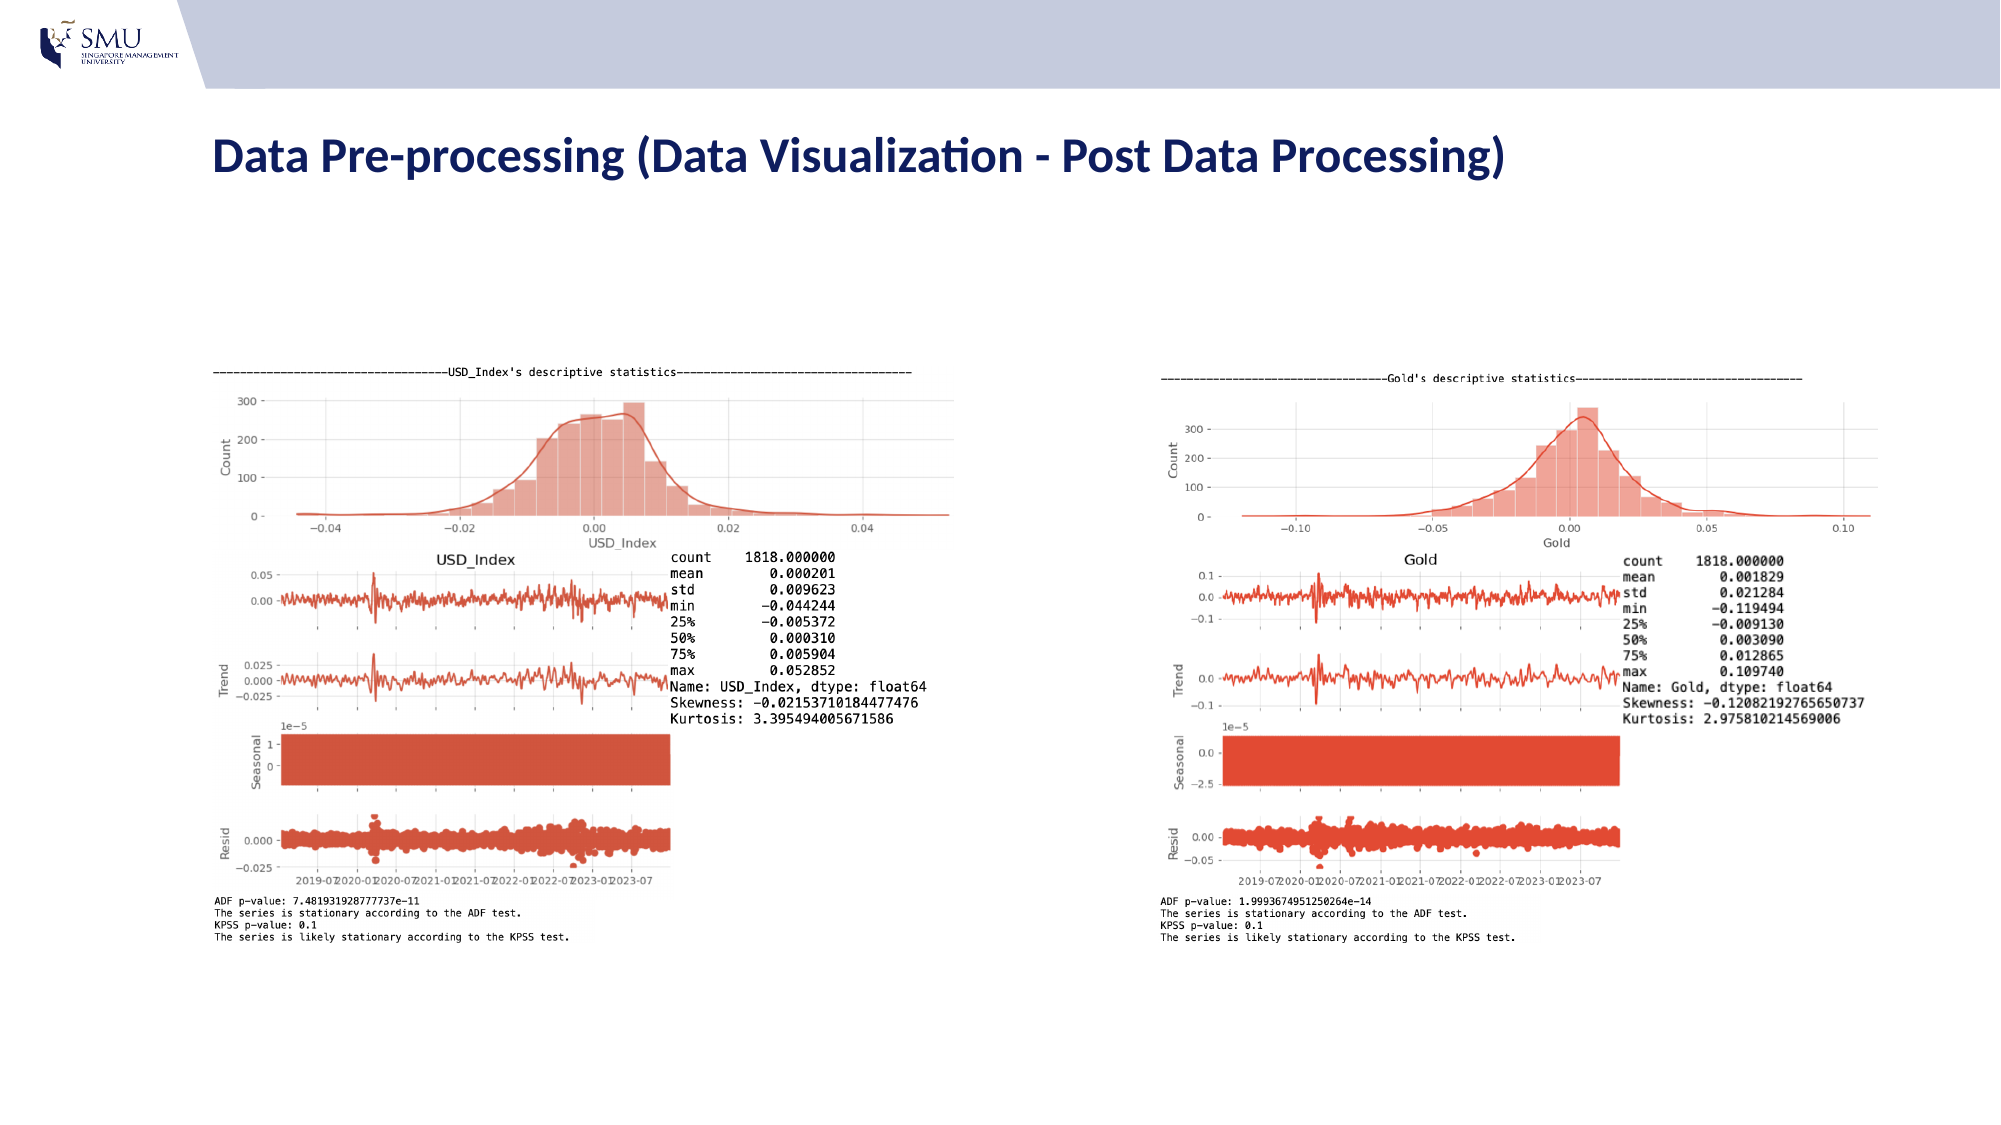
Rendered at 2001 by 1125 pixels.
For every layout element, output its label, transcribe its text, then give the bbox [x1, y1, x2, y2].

title Data Pre-processing (Data Visualization - Post Data Processing) [212, 122, 1900, 256]
picture [0, 0, 205, 89]
picture [1158, 372, 1879, 943]
picture [211, 366, 954, 943]
